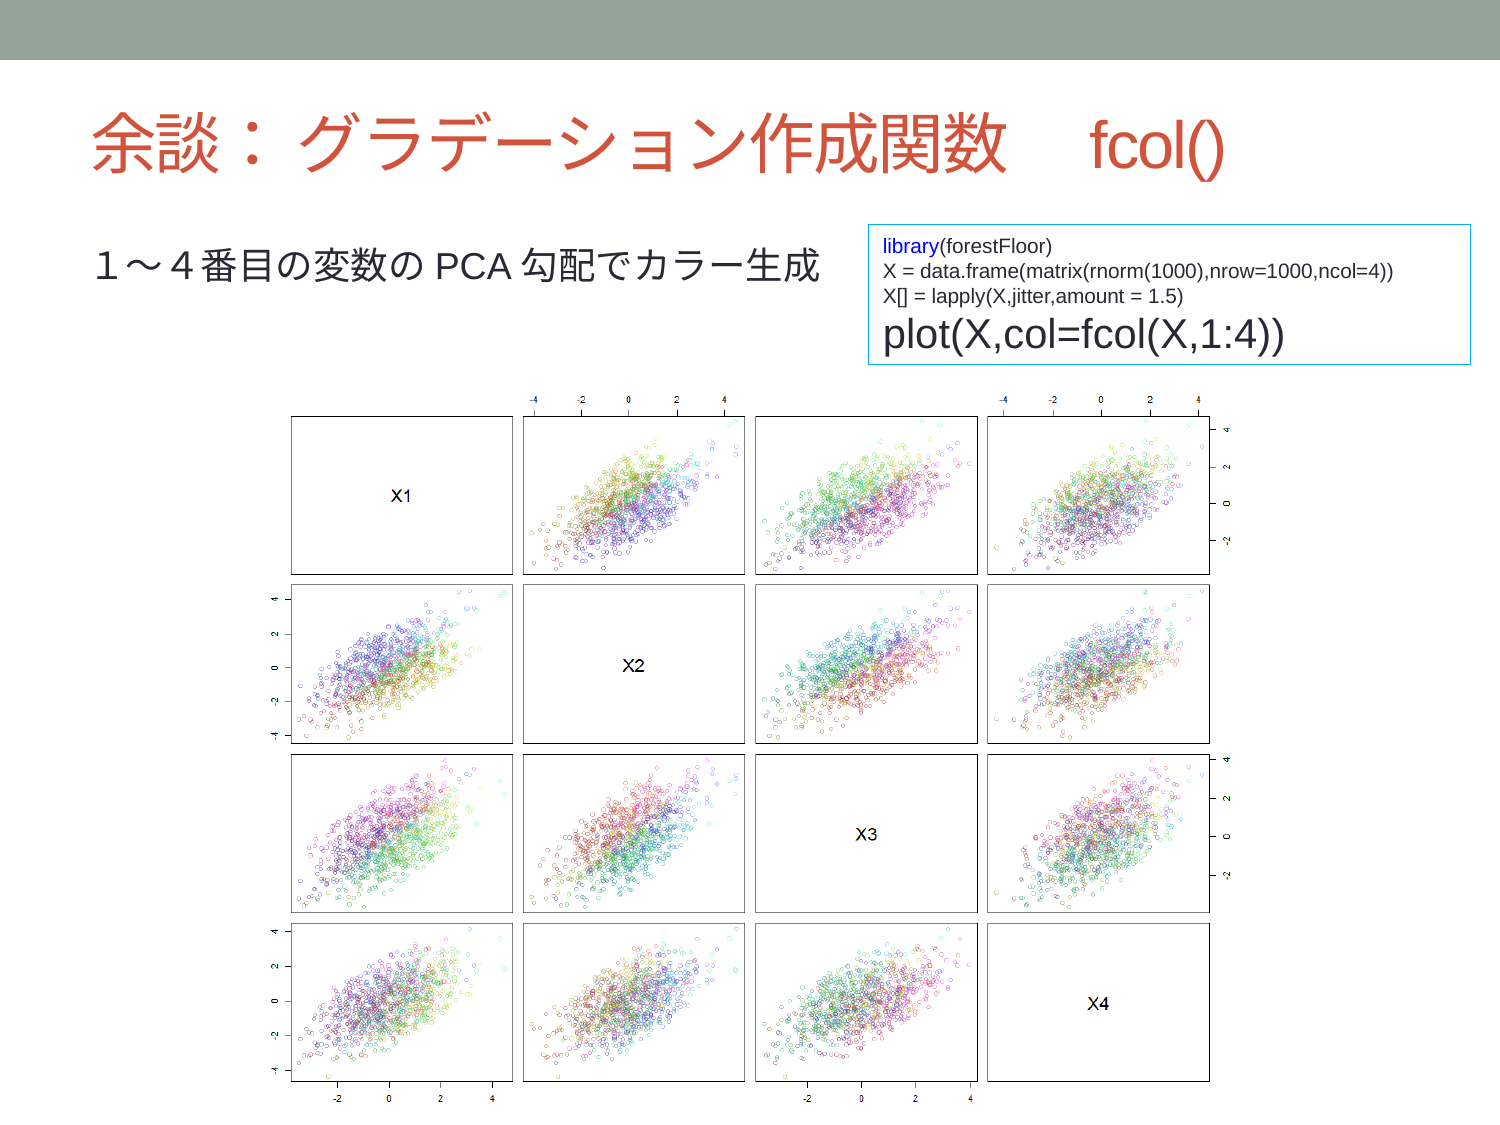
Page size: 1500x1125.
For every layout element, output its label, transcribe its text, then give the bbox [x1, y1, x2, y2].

text_box library(forestFloor) X = data.frame(matrix(rnorm(1000),nrow=1000,ncol=4)) X[] = lapply(X,jitter,amount = 1.5) plot(X,col=fcol(X,1:4)) [868, 224, 1471, 365]
title 余談： グラデーション作成関数 fcol() [75, 87, 1425, 197]
text_box １～４番目の変数のPCA勾配でカラー生成 [73, 234, 836, 295]
picture [241, 367, 1259, 1125]
